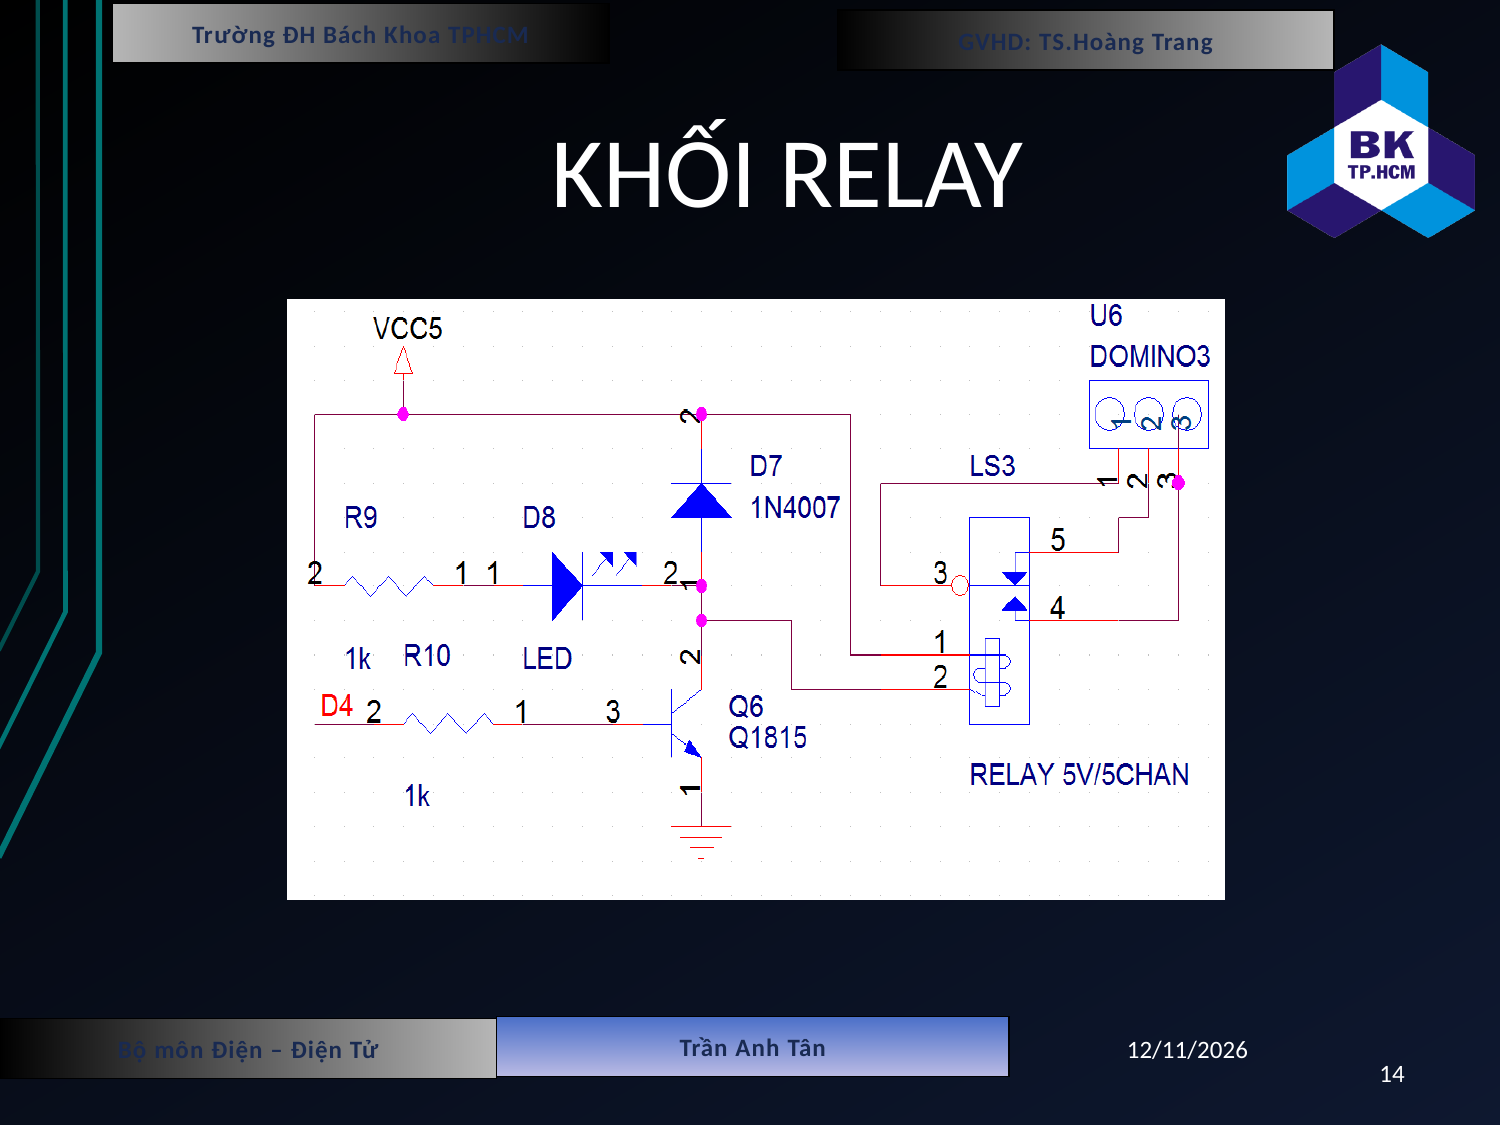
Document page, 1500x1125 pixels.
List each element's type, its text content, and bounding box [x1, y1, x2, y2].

text_box GVHD: TS.Hoàng Trang [837, 9, 1335, 71]
title KHỐI RELAY [150, 45, 1284, 238]
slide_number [1012, 1018, 1363, 1079]
picture [287, 299, 1226, 901]
picture [1287, 44, 1476, 238]
text_box Trường ĐH Bách Khoa TPHCM [112, 3, 610, 64]
slide_number 14 [1299, 1042, 1425, 1103]
text_box Bộ môn Điện – Điện Tử [0, 1018, 497, 1079]
footer Trần Anh Tân [496, 1016, 1010, 1077]
